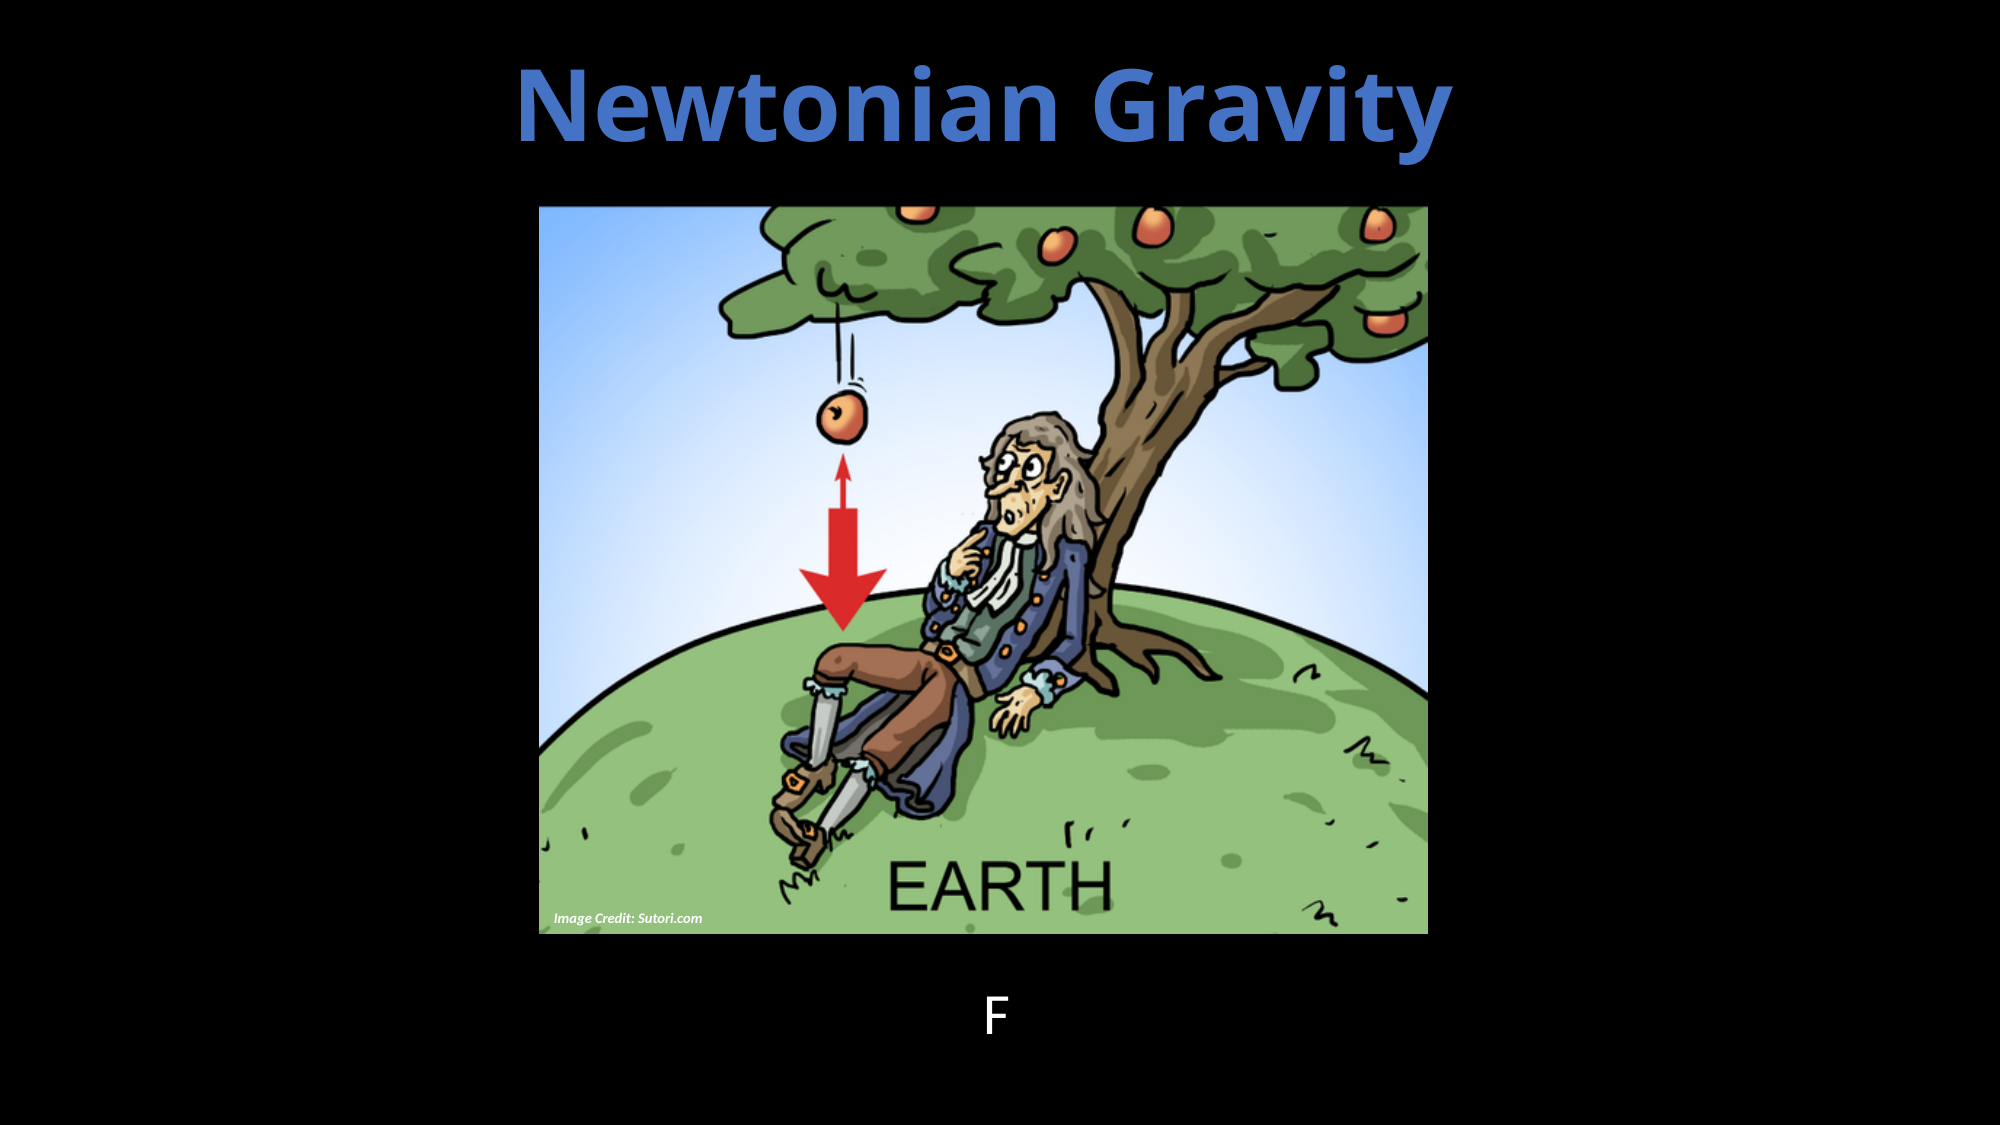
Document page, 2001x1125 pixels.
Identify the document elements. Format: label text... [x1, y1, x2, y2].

picture [539, 206, 1428, 935]
title Newtonian Gravity [121, 0, 1846, 218]
